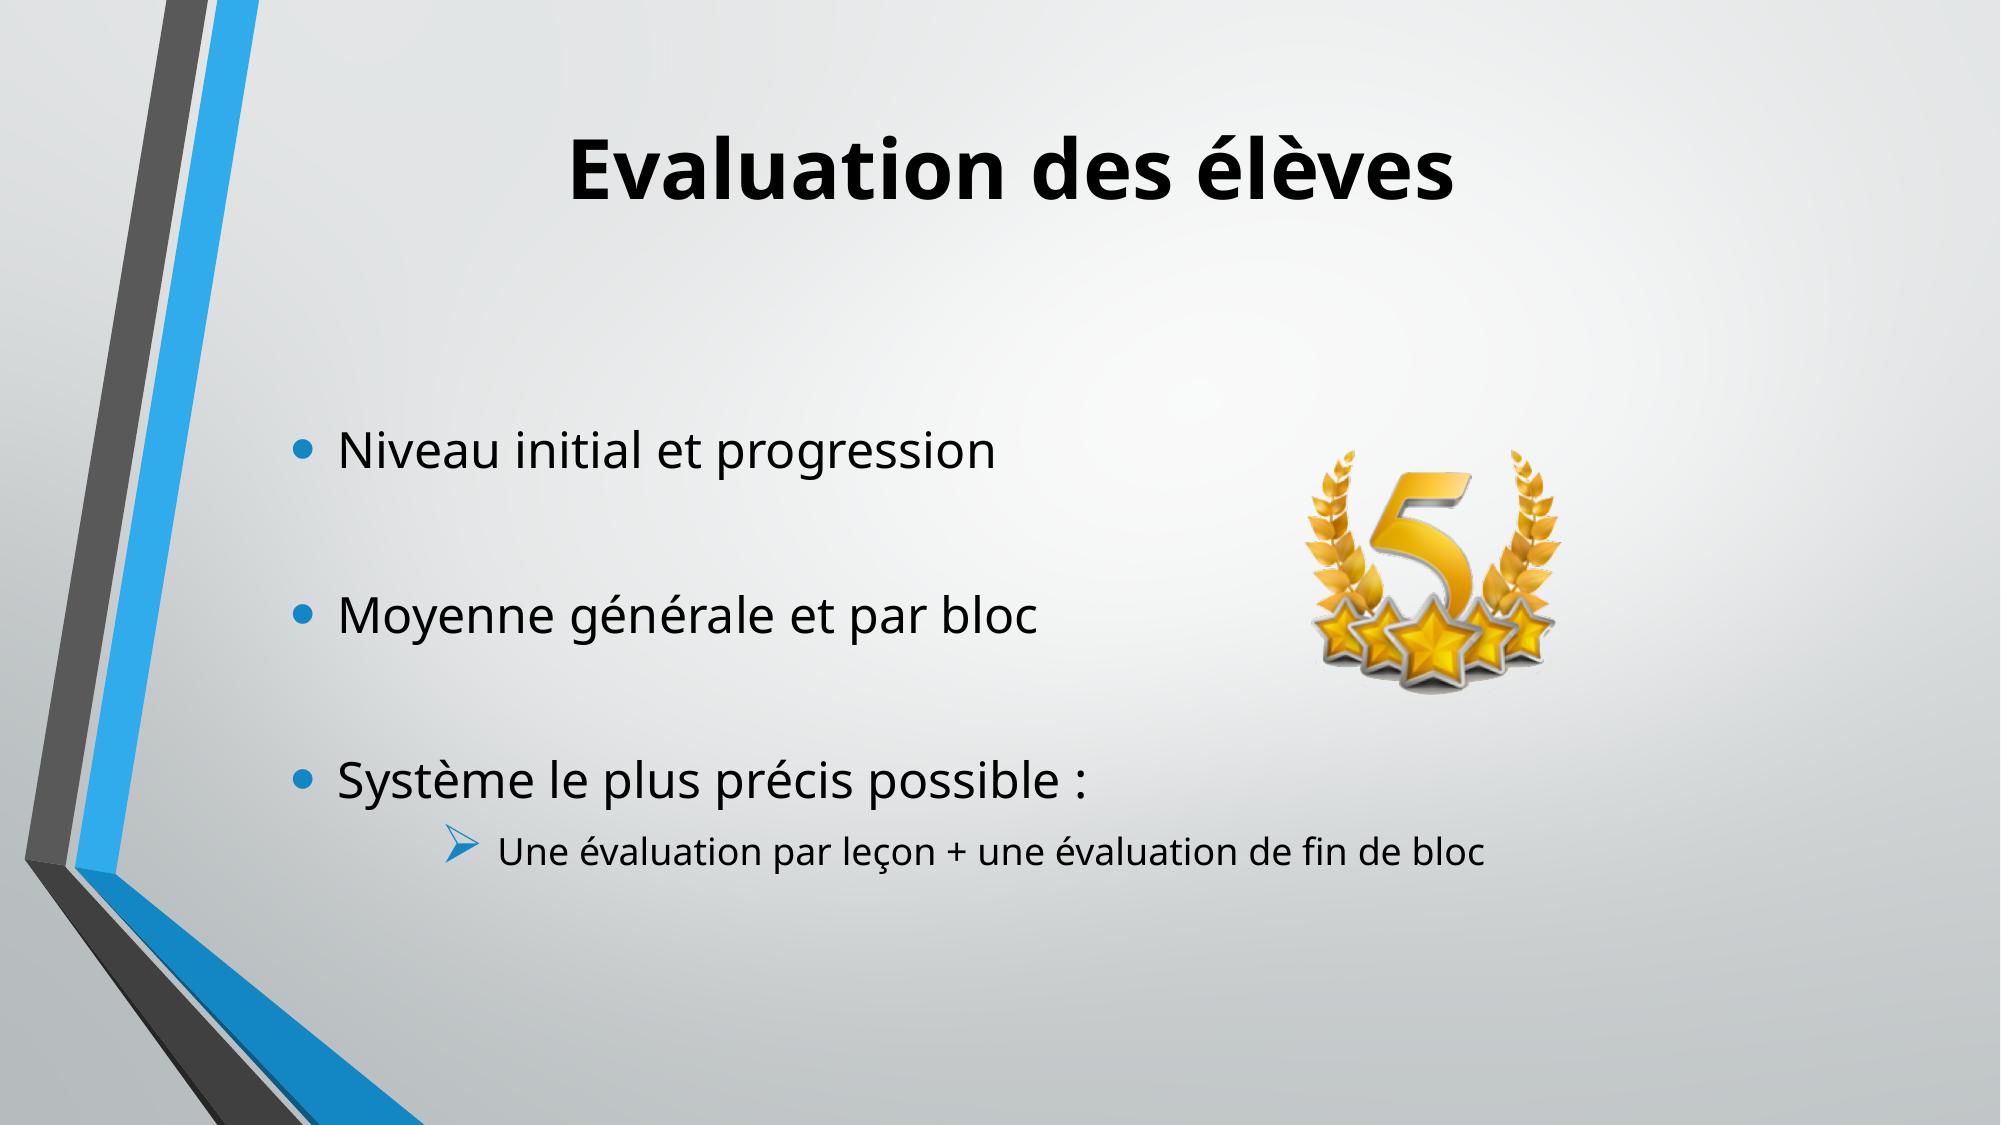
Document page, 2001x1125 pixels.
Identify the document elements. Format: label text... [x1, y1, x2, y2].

list Niveau initial et progression Moyenne générale et par bloc Système le plus précis possible : Une évaluation par leçon + une évaluation de fin de bloc [275, 245, 2000, 963]
picture [1287, 438, 1573, 722]
title Evaluation des élèves [227, 59, 1796, 272]
